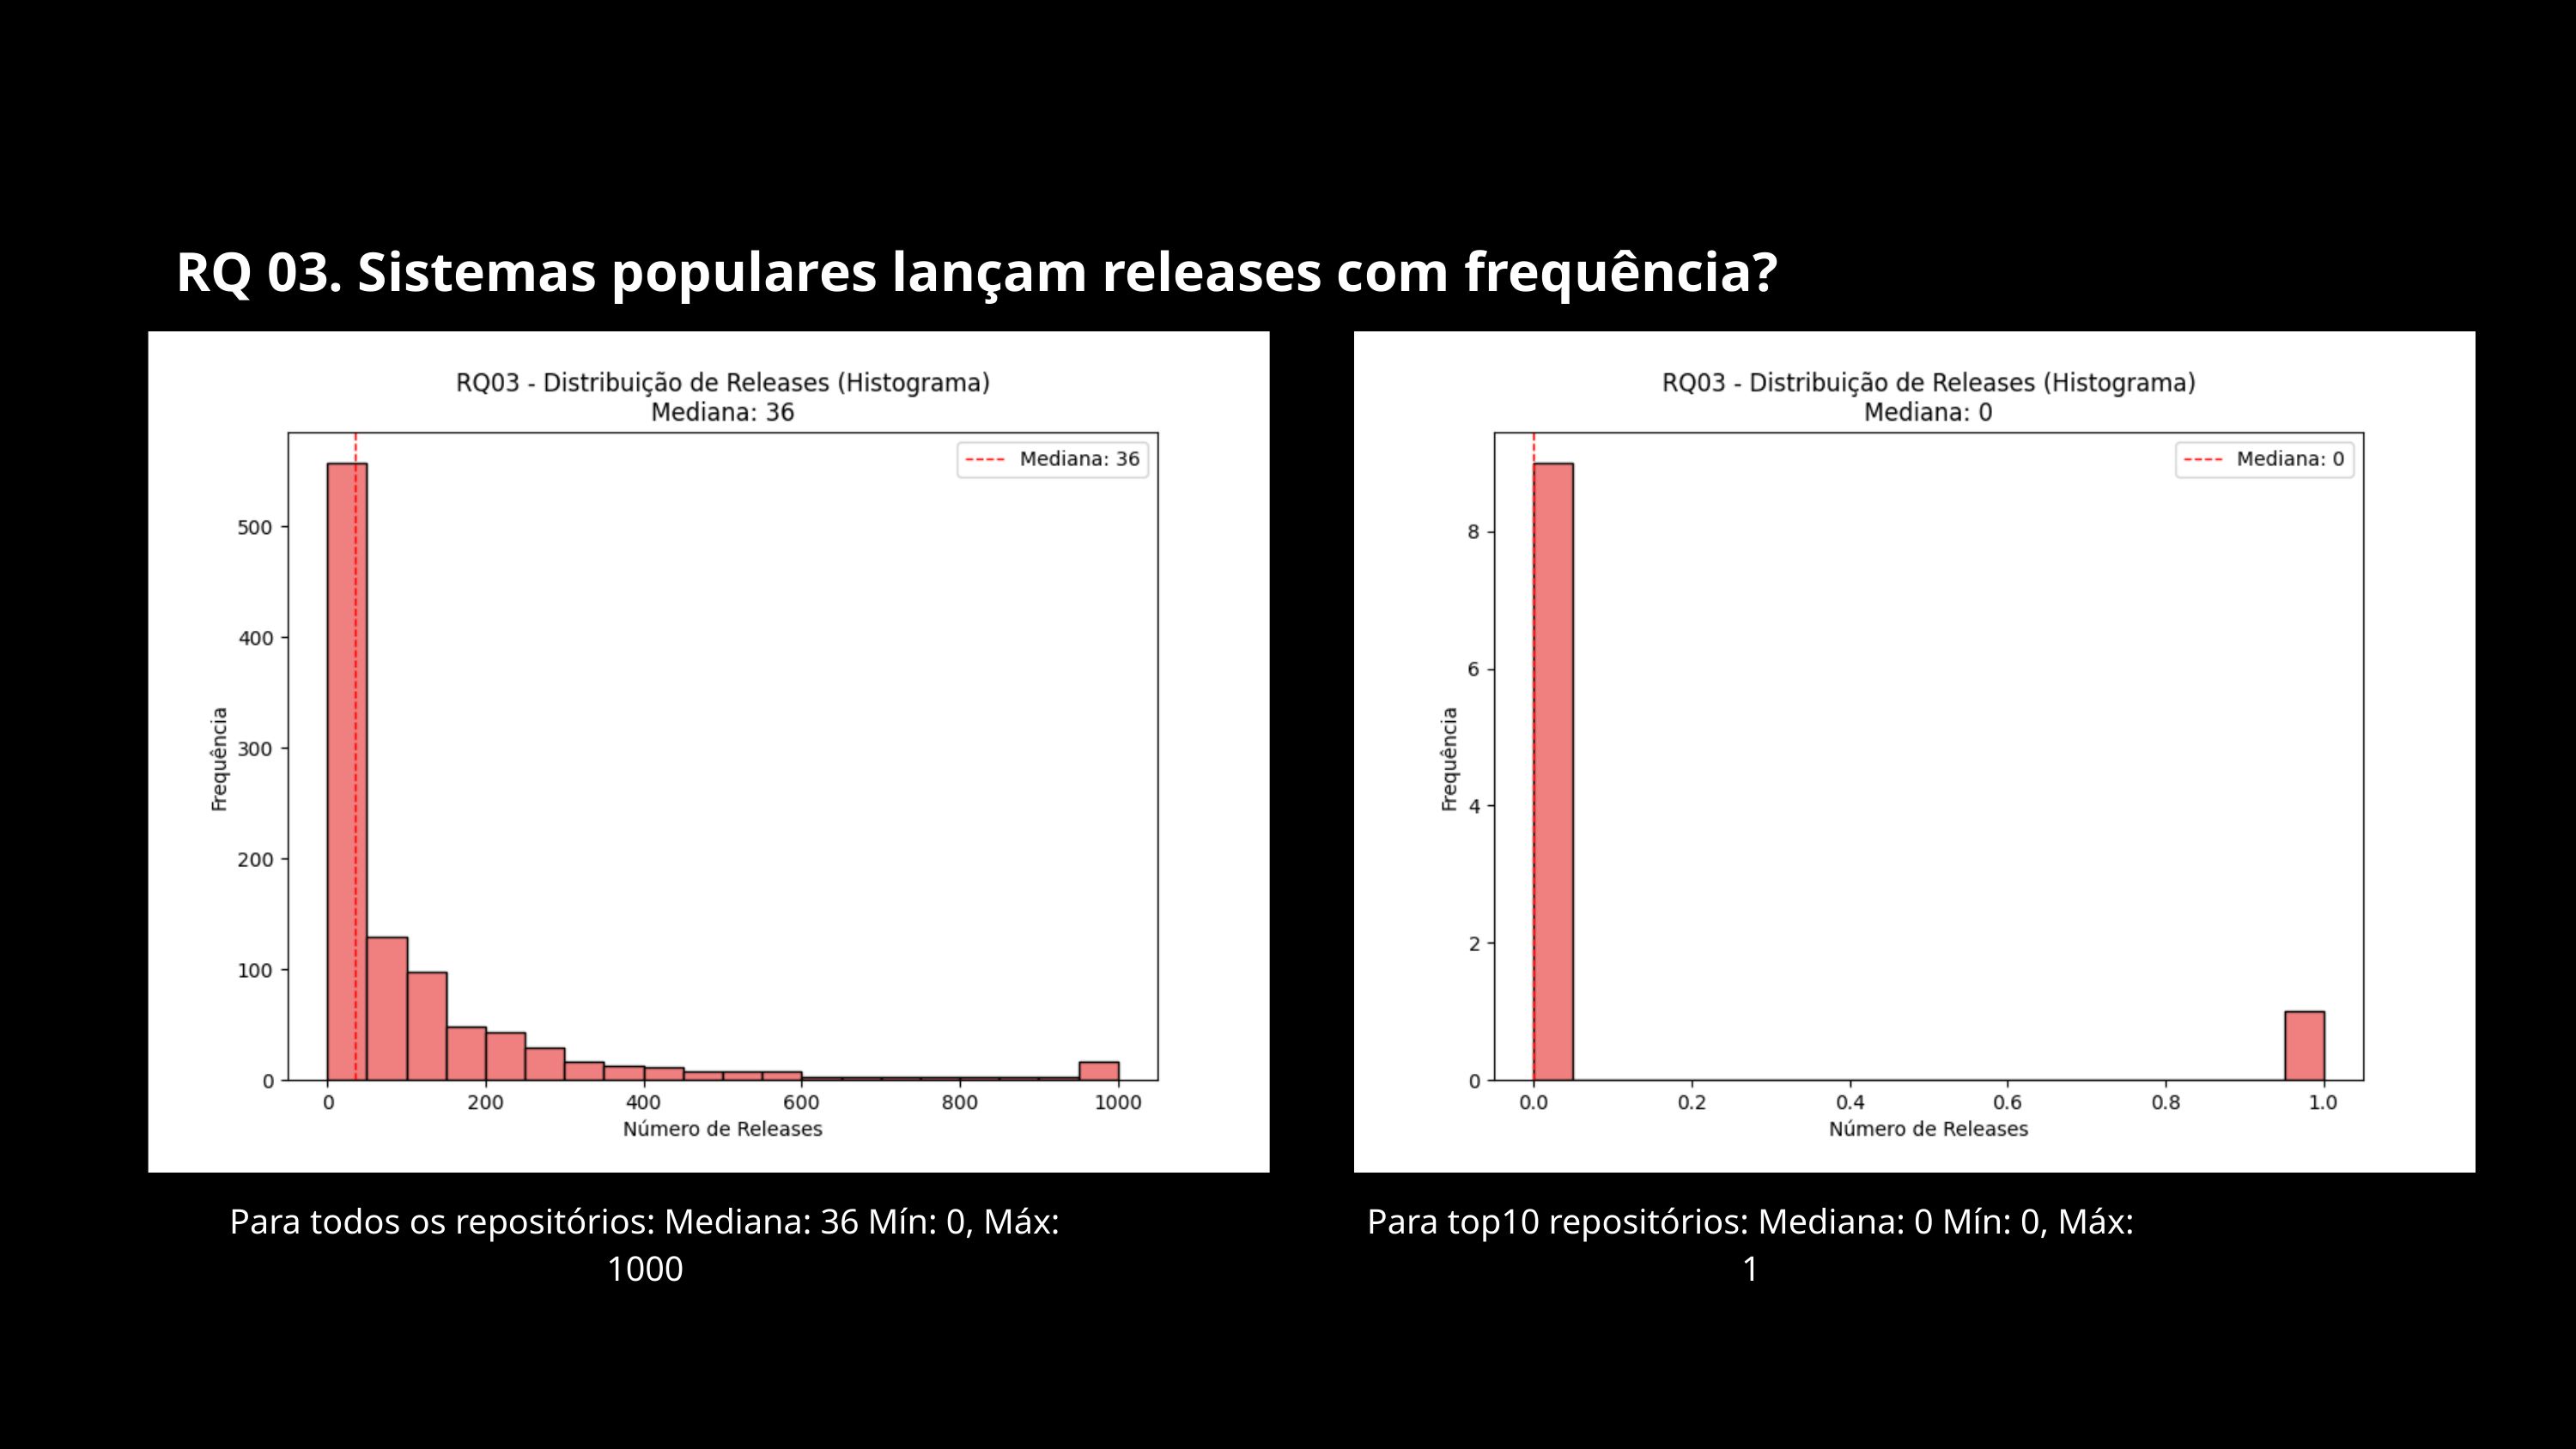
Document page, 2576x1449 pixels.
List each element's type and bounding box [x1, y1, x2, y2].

text_box [0, 0, 2576, 1449]
